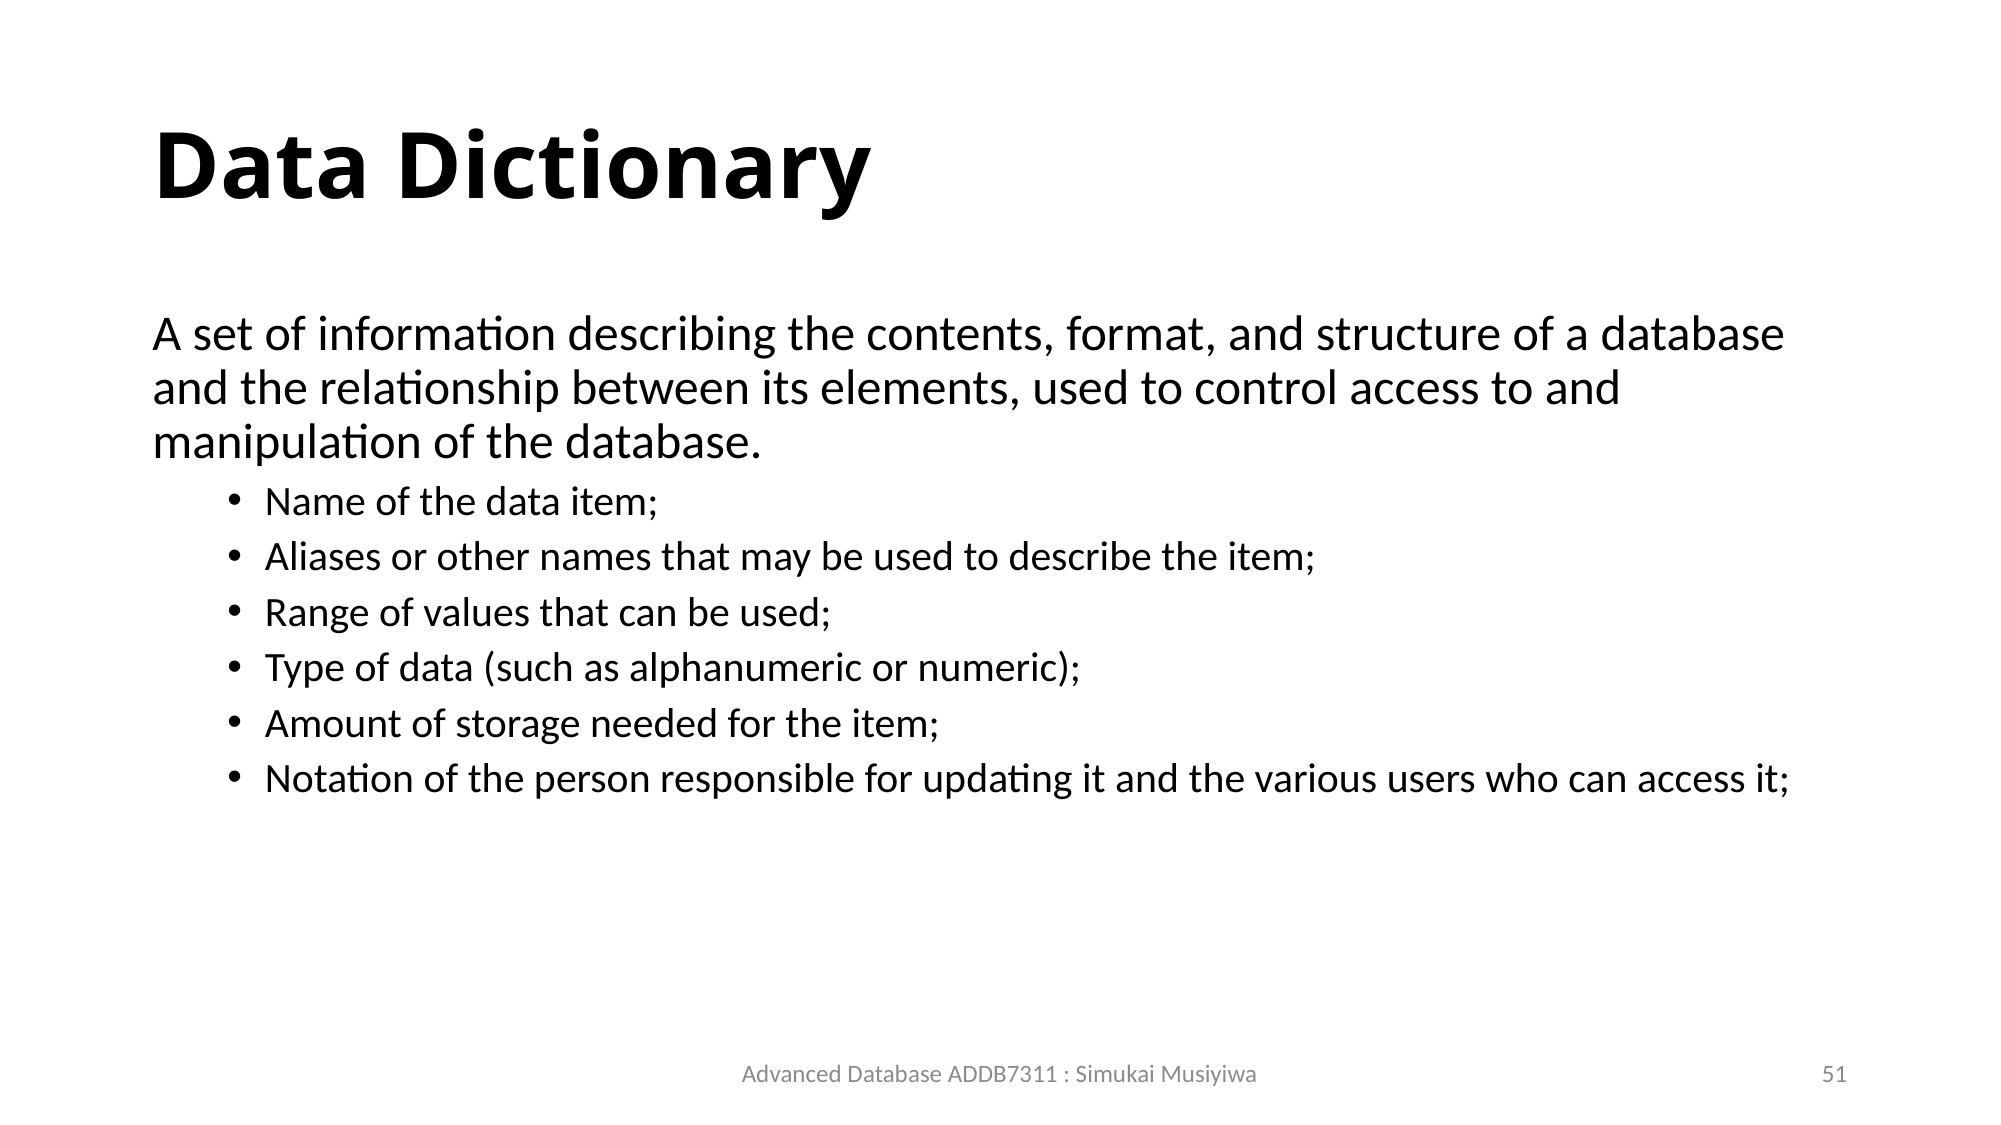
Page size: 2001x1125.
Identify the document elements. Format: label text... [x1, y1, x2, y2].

title Data Dictionary [137, 59, 1863, 278]
footer Advanced Database ADDB7311 : Simukai Musiyiwa [662, 1042, 1338, 1103]
list A set of information describing the contents, format, and structure of a database and the relationship between its elements, used to control access to and manipulation of the database. Name of the data item; Aliases or other names that may be used to describe the item; Range of values that can be used; Type of data (such as alphanumeric or numeric); Amount of storage needed for the item; Notation of the person responsible for updating it and the various users who can access it; [137, 299, 1863, 1014]
slide_number 51 [1412, 1042, 1863, 1103]
